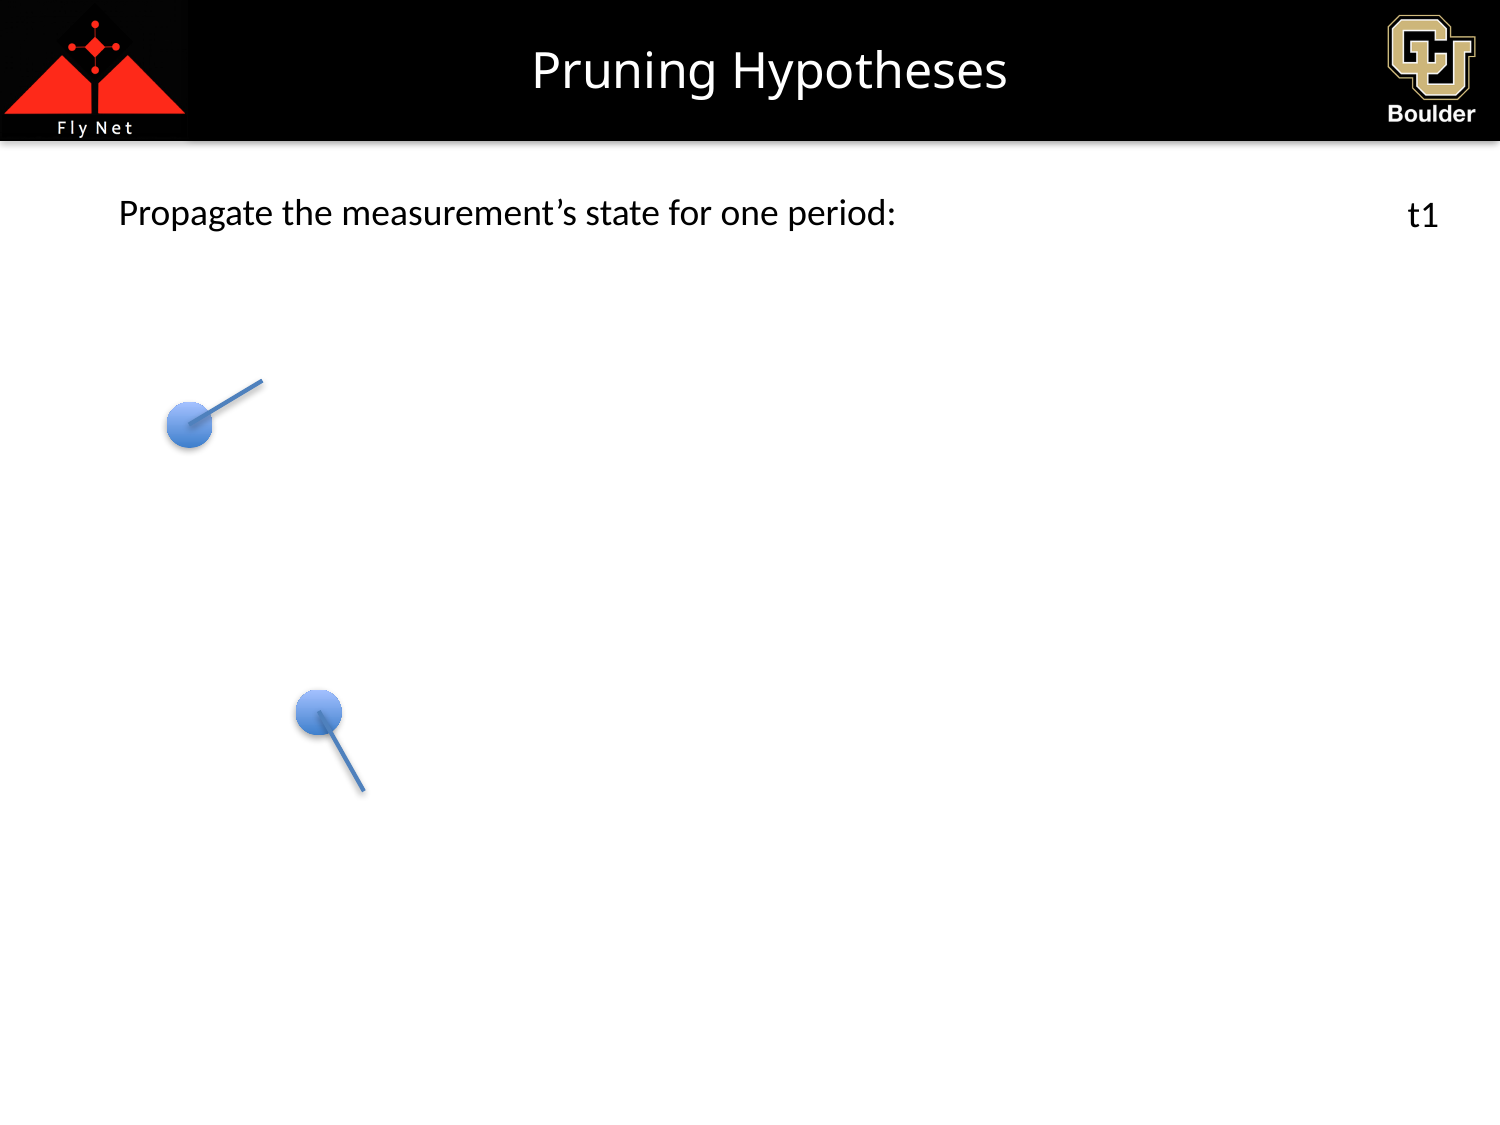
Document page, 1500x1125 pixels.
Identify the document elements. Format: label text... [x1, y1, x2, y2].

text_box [0, 0, 1500, 139]
text_box t1 [1392, 182, 1454, 242]
text_box [294, 688, 343, 736]
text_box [188, 380, 263, 425]
text_box Propagate the measurement’s state for one period: [104, 180, 1178, 240]
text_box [318, 710, 365, 792]
text_box [165, 402, 212, 449]
